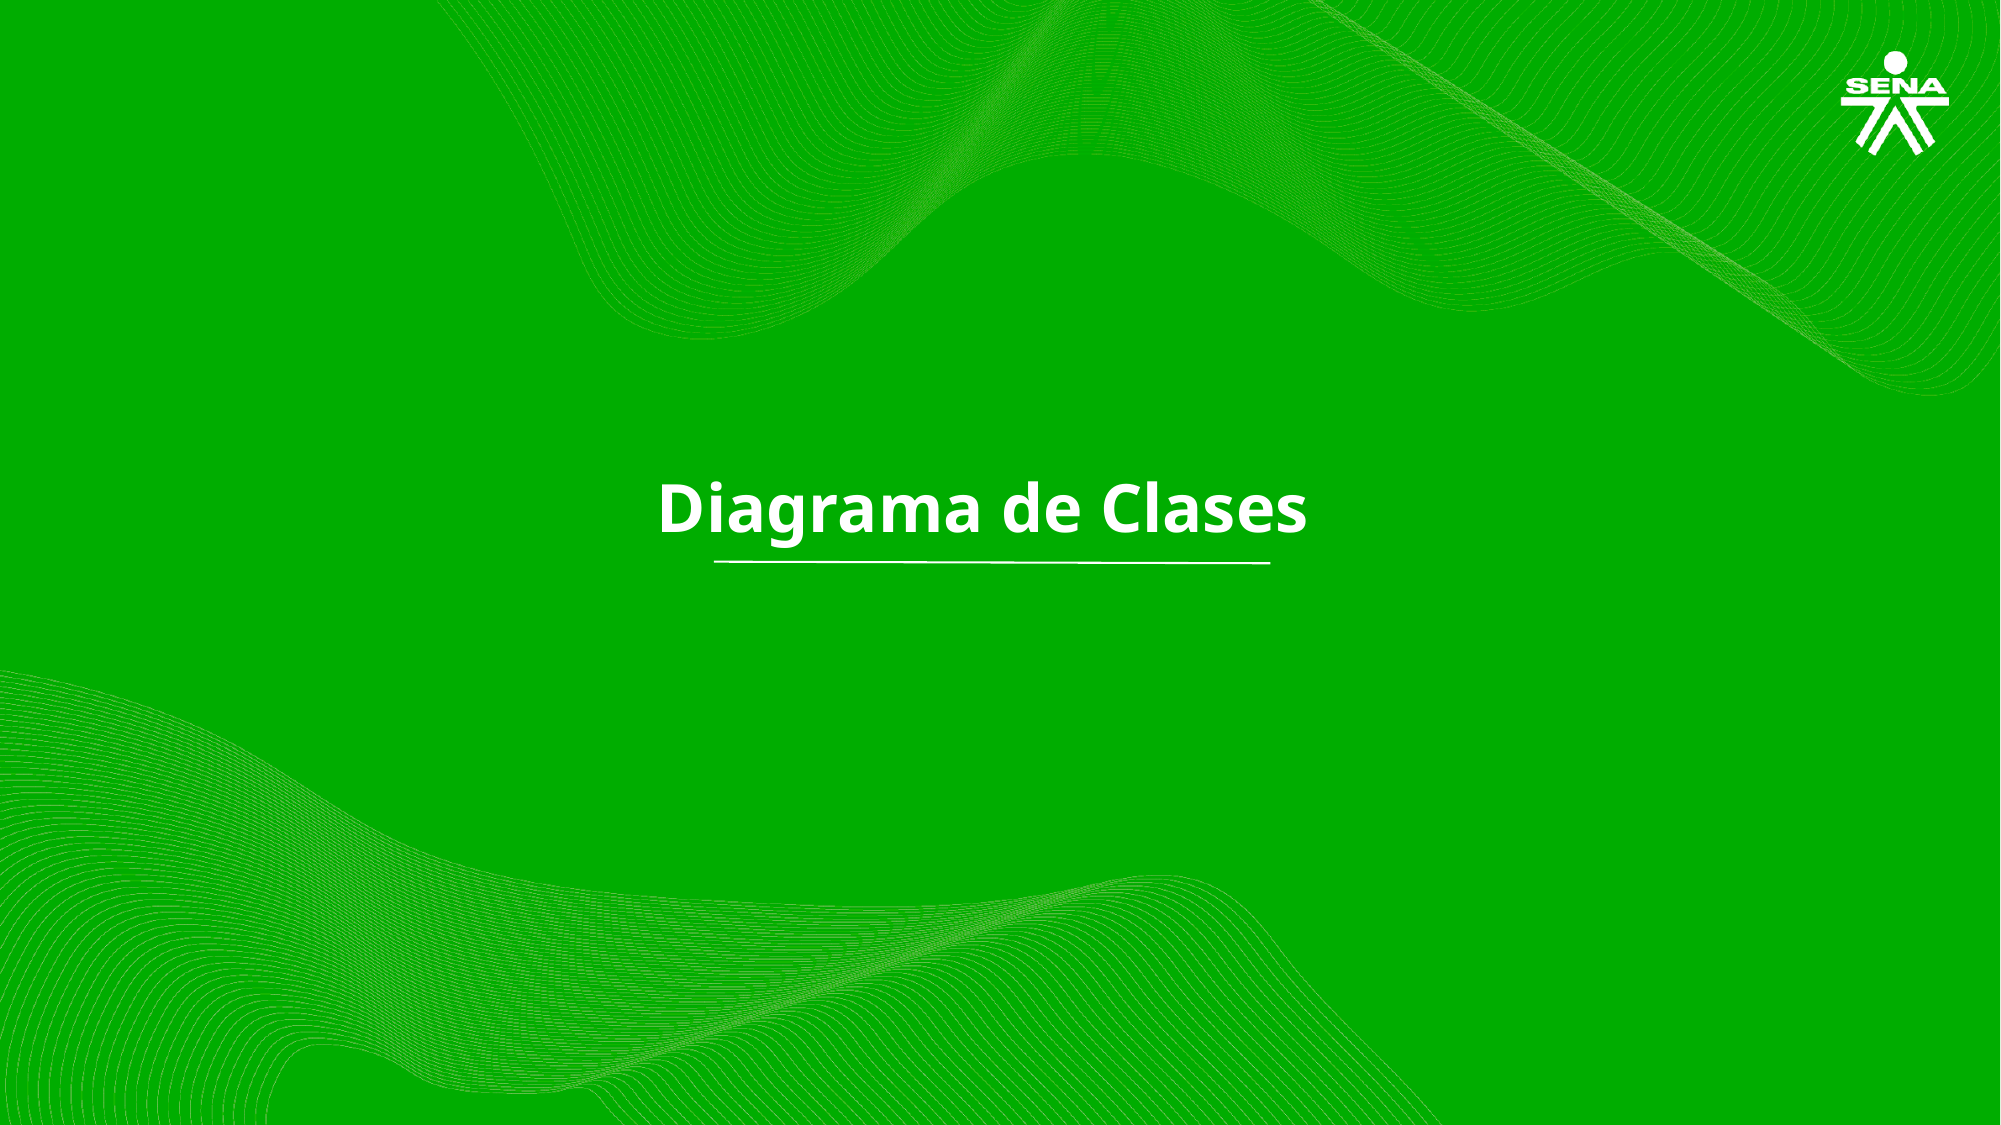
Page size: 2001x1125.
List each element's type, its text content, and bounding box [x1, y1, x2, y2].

text_box Diagrama de Clases [348, 458, 1652, 634]
picture [0, 0, 2001, 1125]
